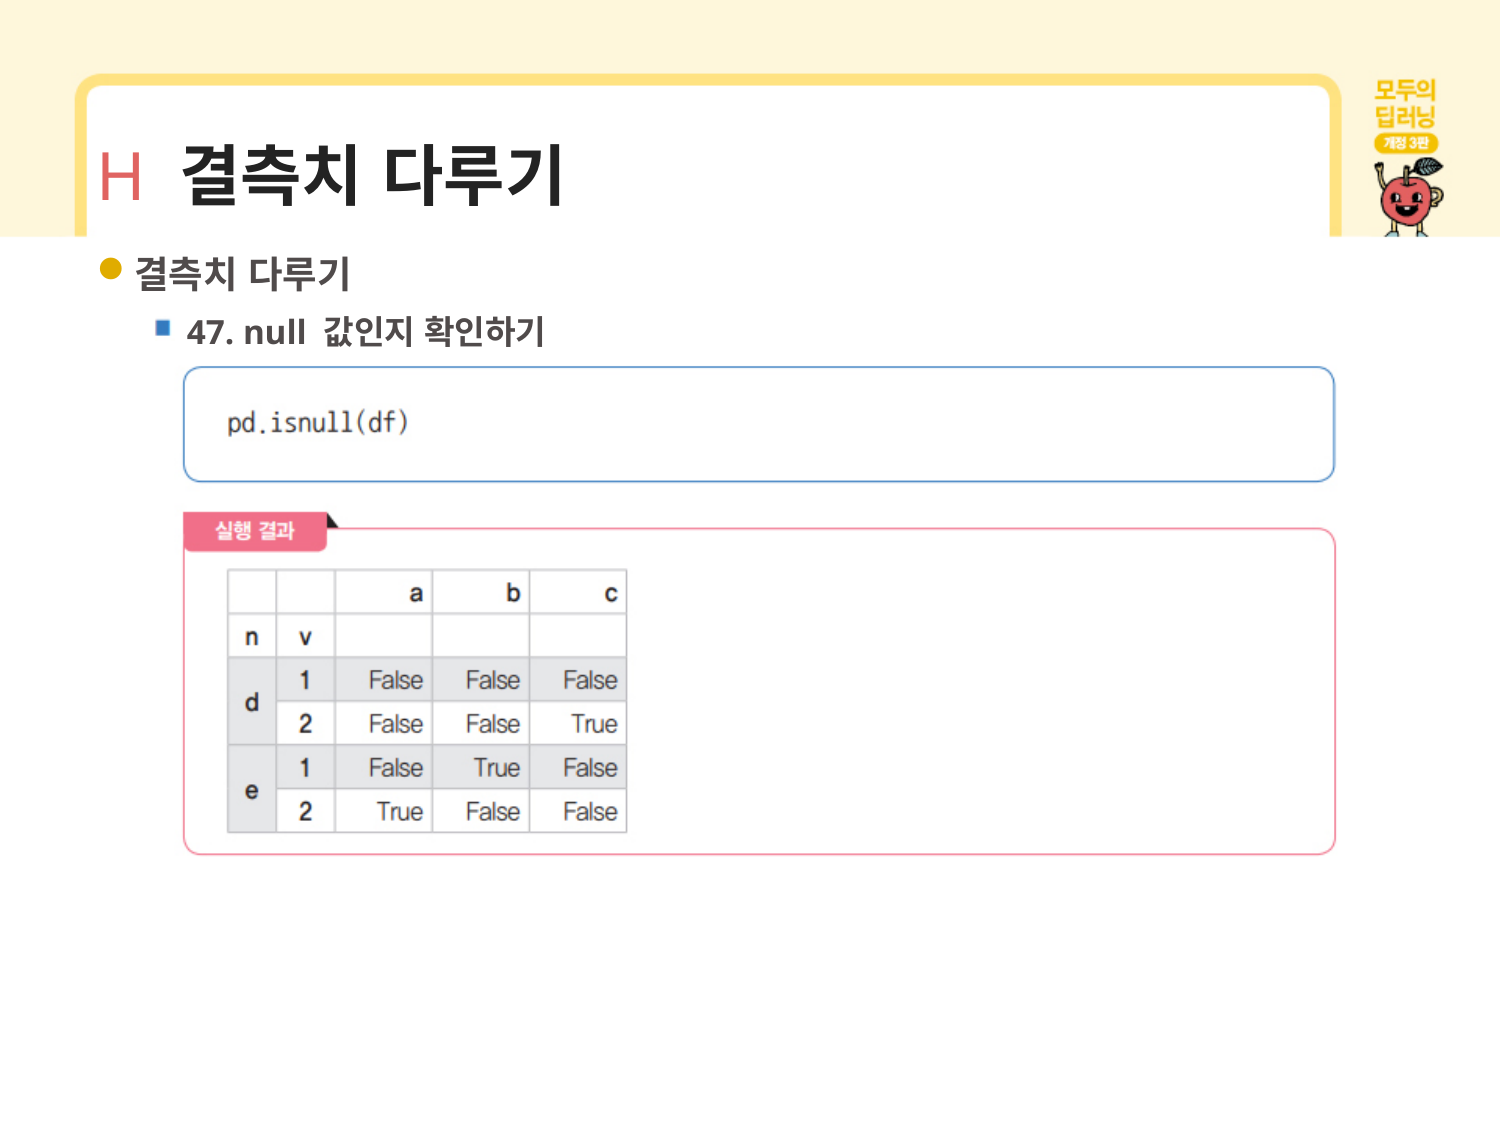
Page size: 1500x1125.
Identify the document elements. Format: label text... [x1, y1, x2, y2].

list 결측치 다루기 47. null 값인지 확인하기 [81, 239, 1412, 1054]
title H 결측치 다루기 [81, 90, 1412, 222]
picture [0, 0, 1500, 1125]
